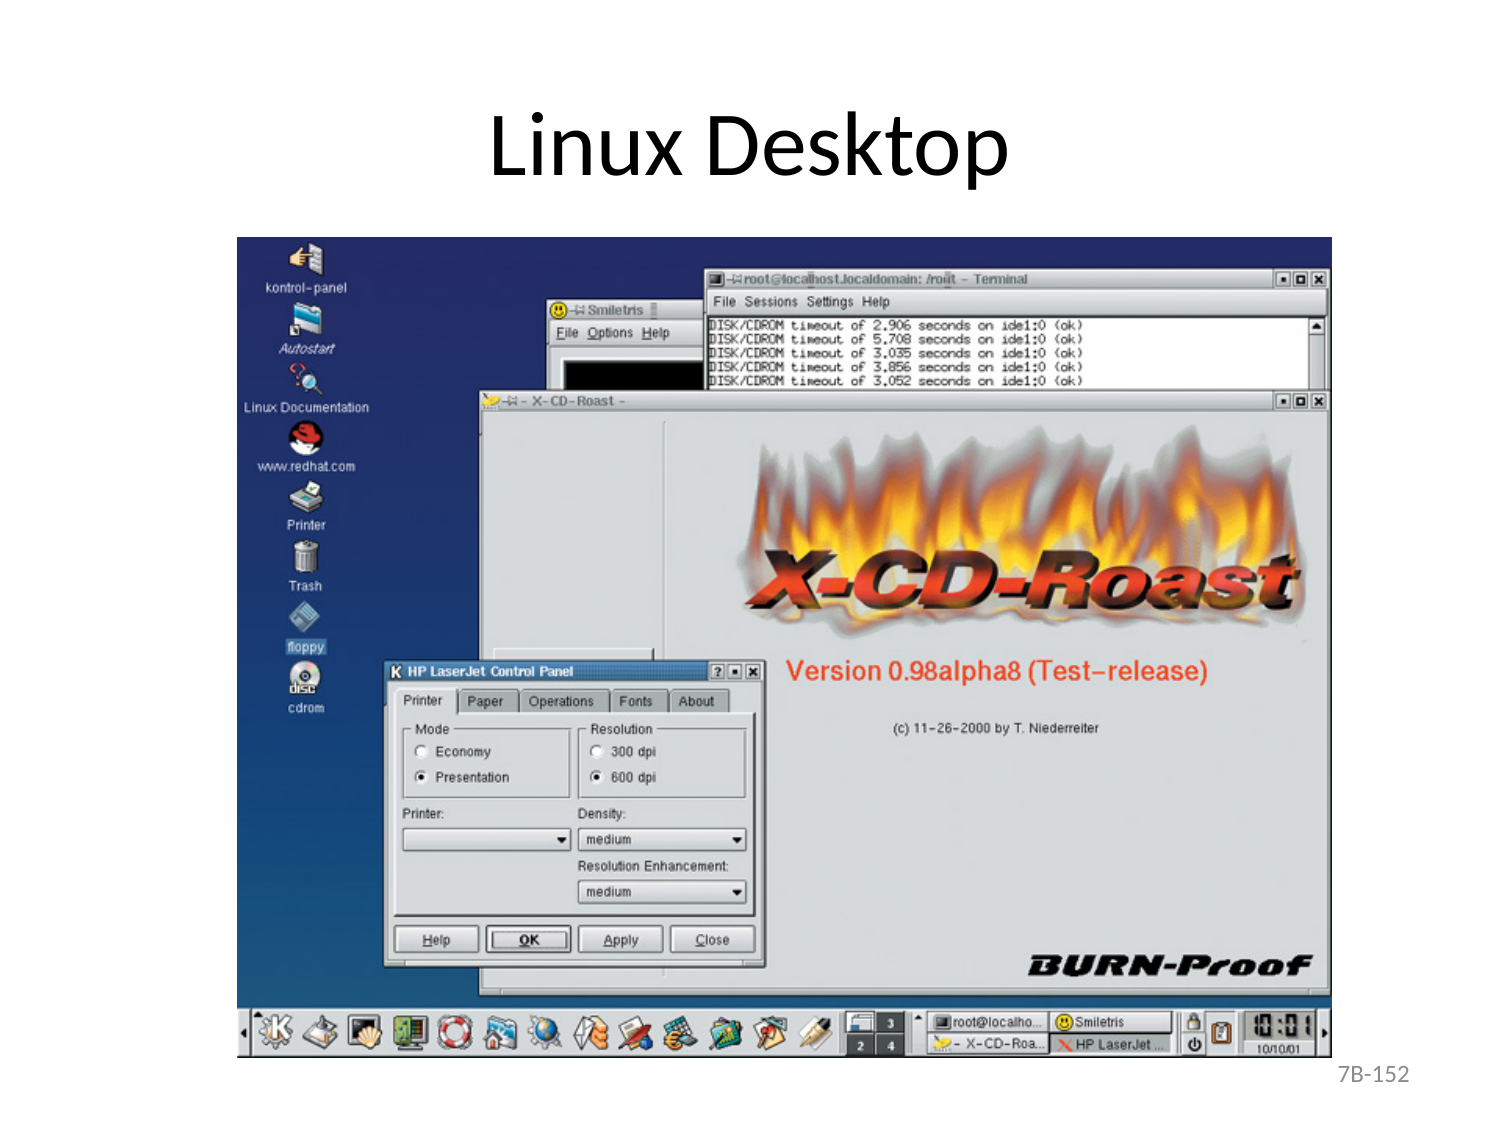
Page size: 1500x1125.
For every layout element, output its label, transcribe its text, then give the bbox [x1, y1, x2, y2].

title Linux Desktop [75, 45, 1425, 233]
slide_number 7B-152 [1074, 1042, 1425, 1103]
picture [237, 237, 1332, 1059]
